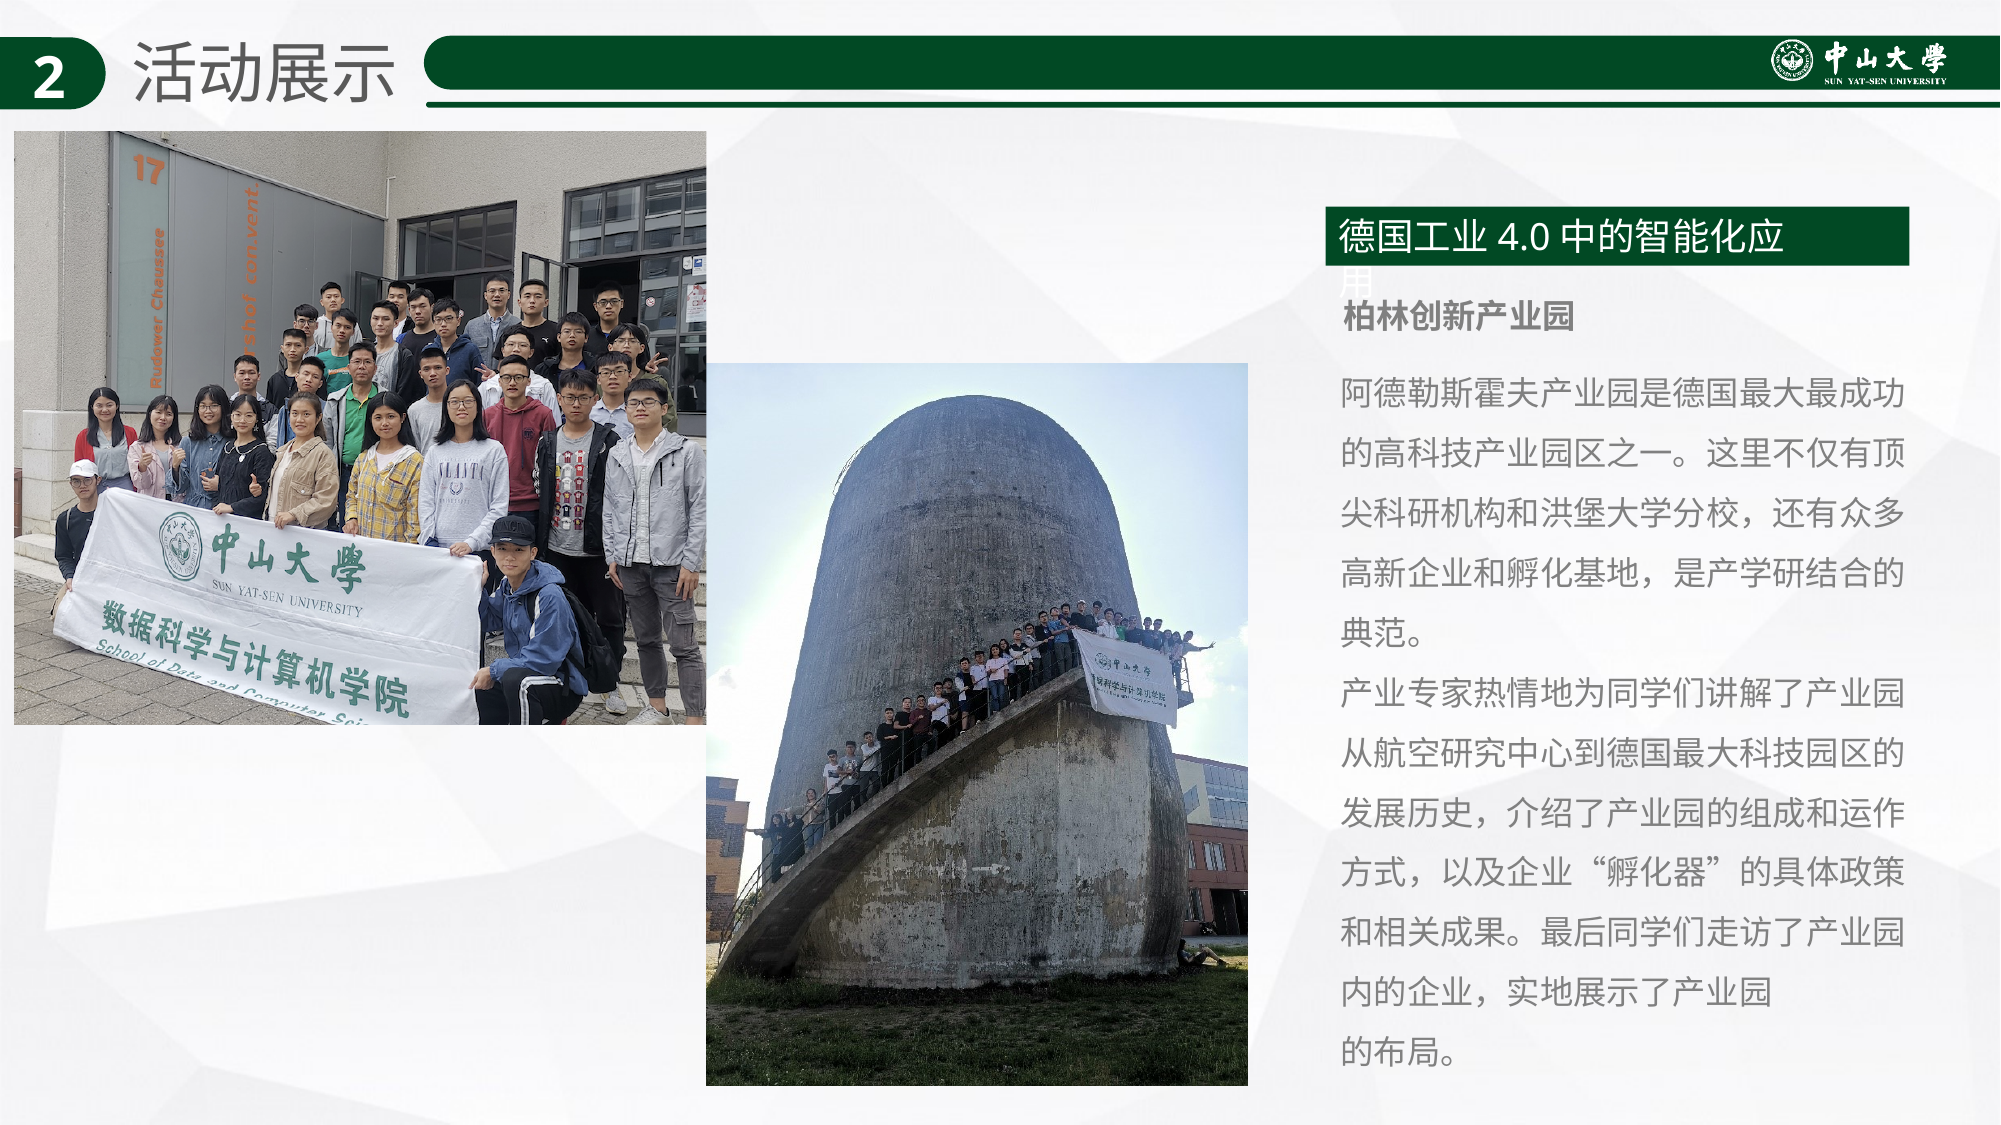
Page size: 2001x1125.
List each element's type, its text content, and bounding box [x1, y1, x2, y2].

picture [0, 0, 2001, 1125]
text_box 阿德勒斯霍夫产业园是德国最大最成功的高科技产业园区之一。这里不仅有顶尖科研机构和洪堡大学分校，还有众多高新企业和孵化基地，是产学研结合的典范。 产业专家热情地为同学们讲解了产业园从航空研究中心到德国最大科技园区的发展历史，介绍了产业园的组成和运作方式，以及企业“孵化器”的具体政策和相关成果。最后同学们走访了产业园内的企业，实地展示了产业园 的布局。 [1325, 345, 1931, 1079]
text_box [423, 35, 2000, 108]
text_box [1323, 205, 1910, 267]
text_box 活动展示 [116, 23, 414, 119]
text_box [707, 287, 1593, 485]
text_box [0, 33, 106, 119]
